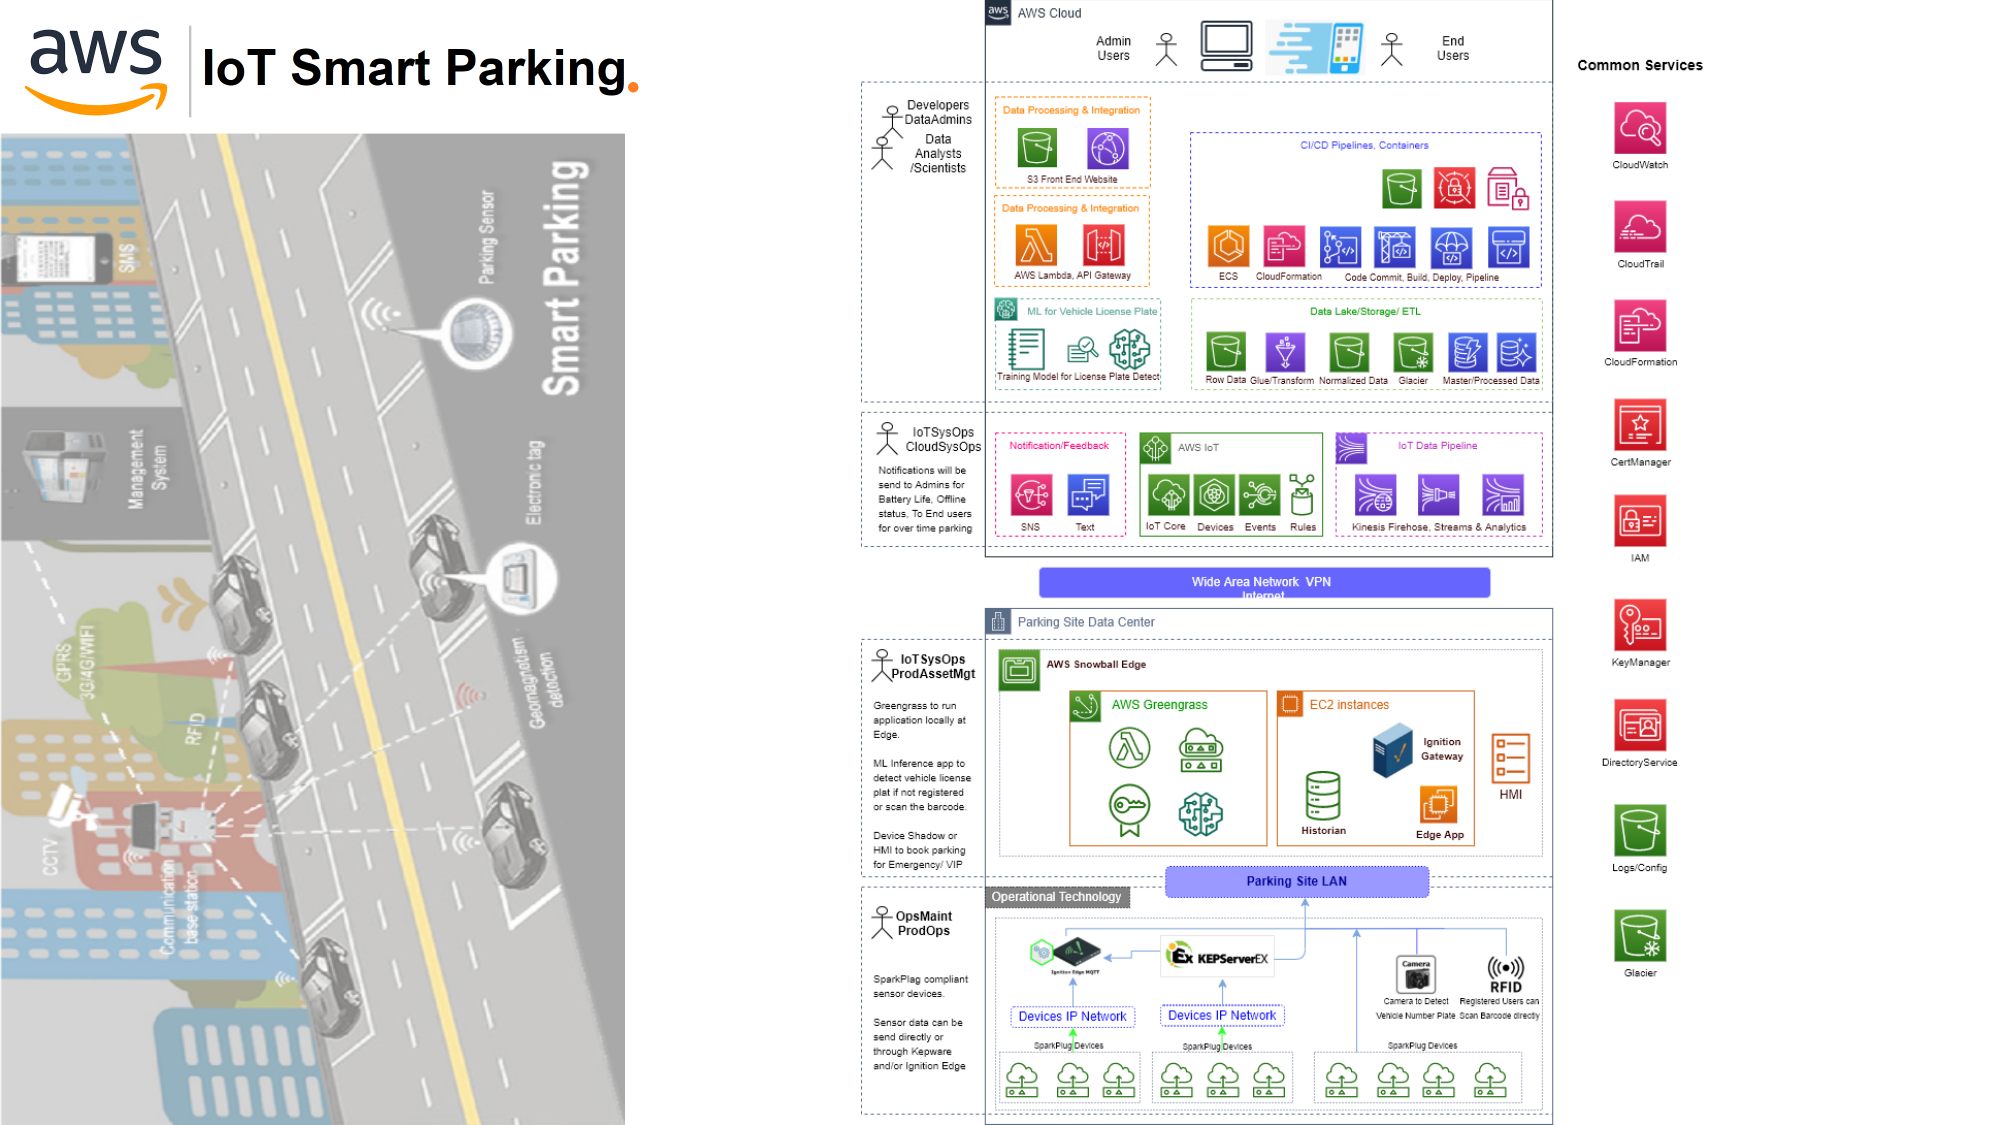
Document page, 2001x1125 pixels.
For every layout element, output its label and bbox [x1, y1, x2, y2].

picture [21, 22, 646, 120]
picture [860, 0, 1708, 1125]
picture [0, 316, 809, 941]
